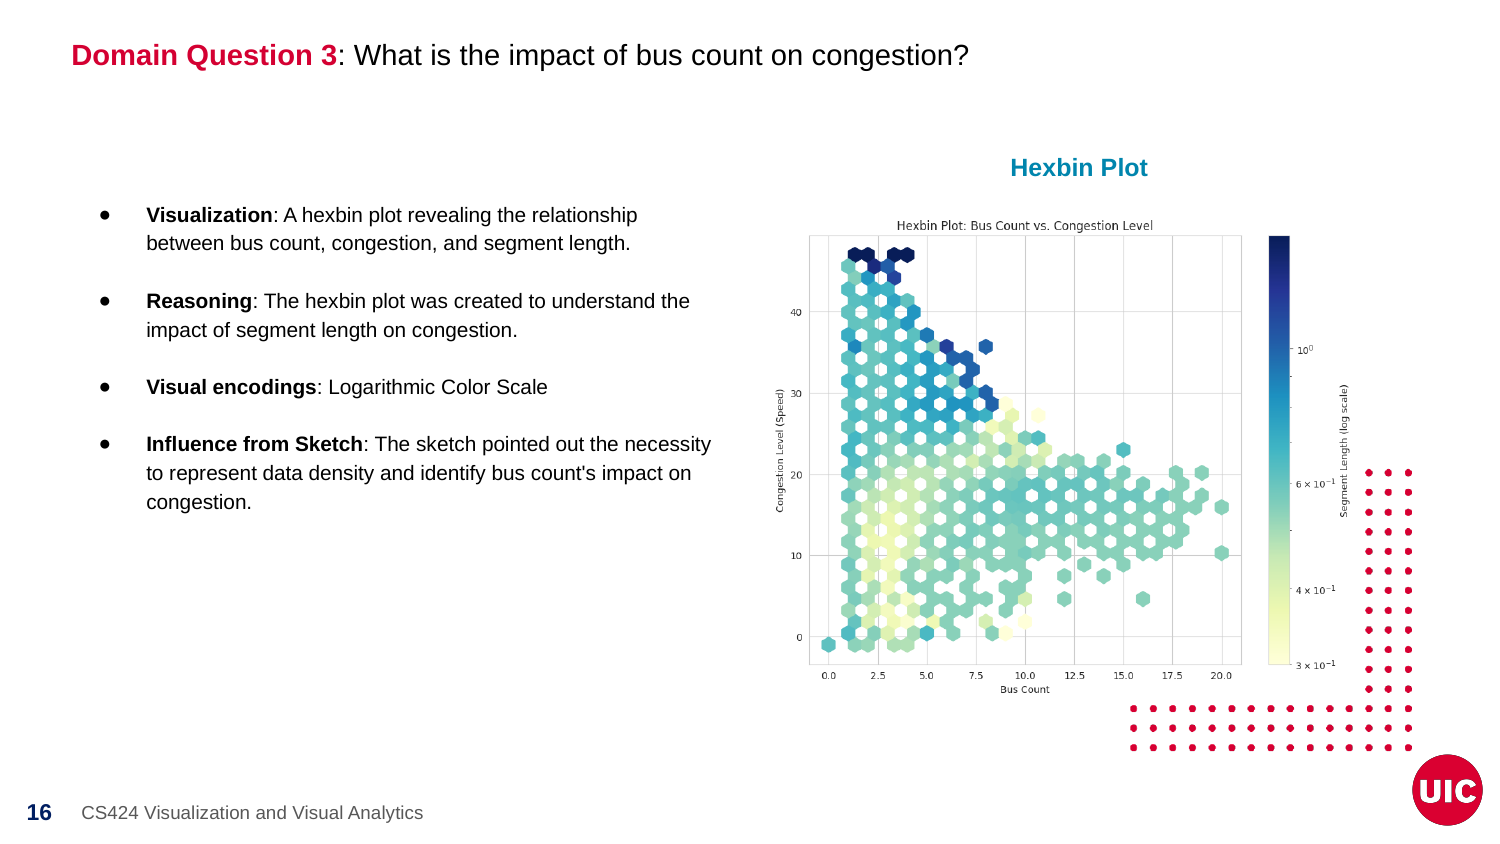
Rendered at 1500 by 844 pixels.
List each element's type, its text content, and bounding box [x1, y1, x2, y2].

text_box Hexbin Plot [981, 136, 1254, 211]
picture [769, 212, 1485, 827]
text_box Visualization: A hexbin plot revealing the relationship between bus count, congestion, and segment length. Reasoning: The hexbin plot was created to understand the impact of segment length on congestion. Visual encodings: Logarithmic Color Scale Influence from Sketch: The sketch pointed out the necessity to represent data density and identify bus count's impact on congestion. [56, 182, 730, 750]
text_box Domain Question 3: What is the impact of bus count on congestion? [56, 21, 1399, 108]
footer CS424 Visualization and Visual Analytics [70, 789, 577, 835]
